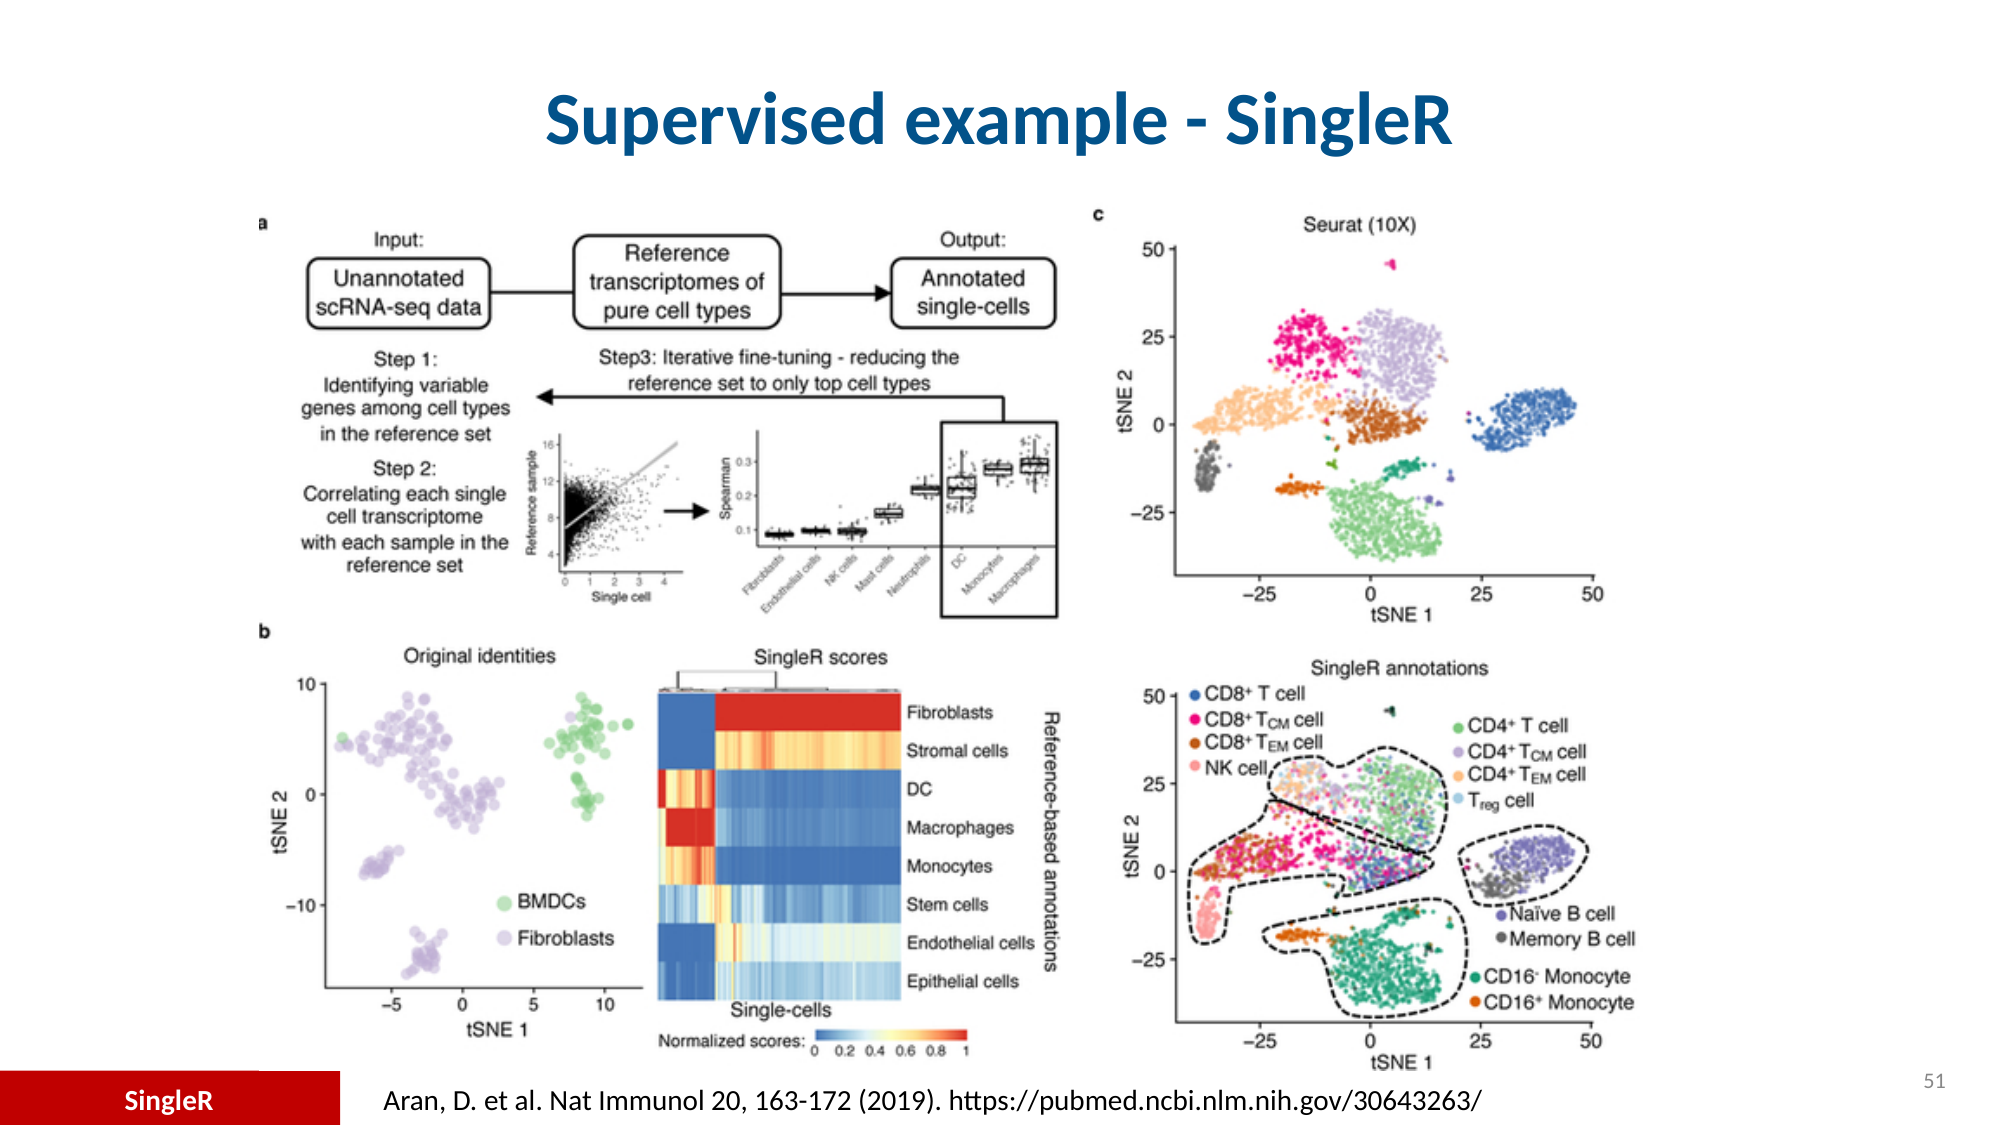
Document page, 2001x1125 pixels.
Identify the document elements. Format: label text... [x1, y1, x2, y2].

picture [258, 196, 1643, 1071]
title Supervised example - SingleR [0, 20, 2000, 209]
text_box Aran, D. et al. Nat Immunol 20, 163-172 (2019). https://pubmed.ncbi.nlm.nih.gov/30643263/ [368, 1073, 1870, 1124]
text_box SingleR [0, 1070, 341, 1125]
